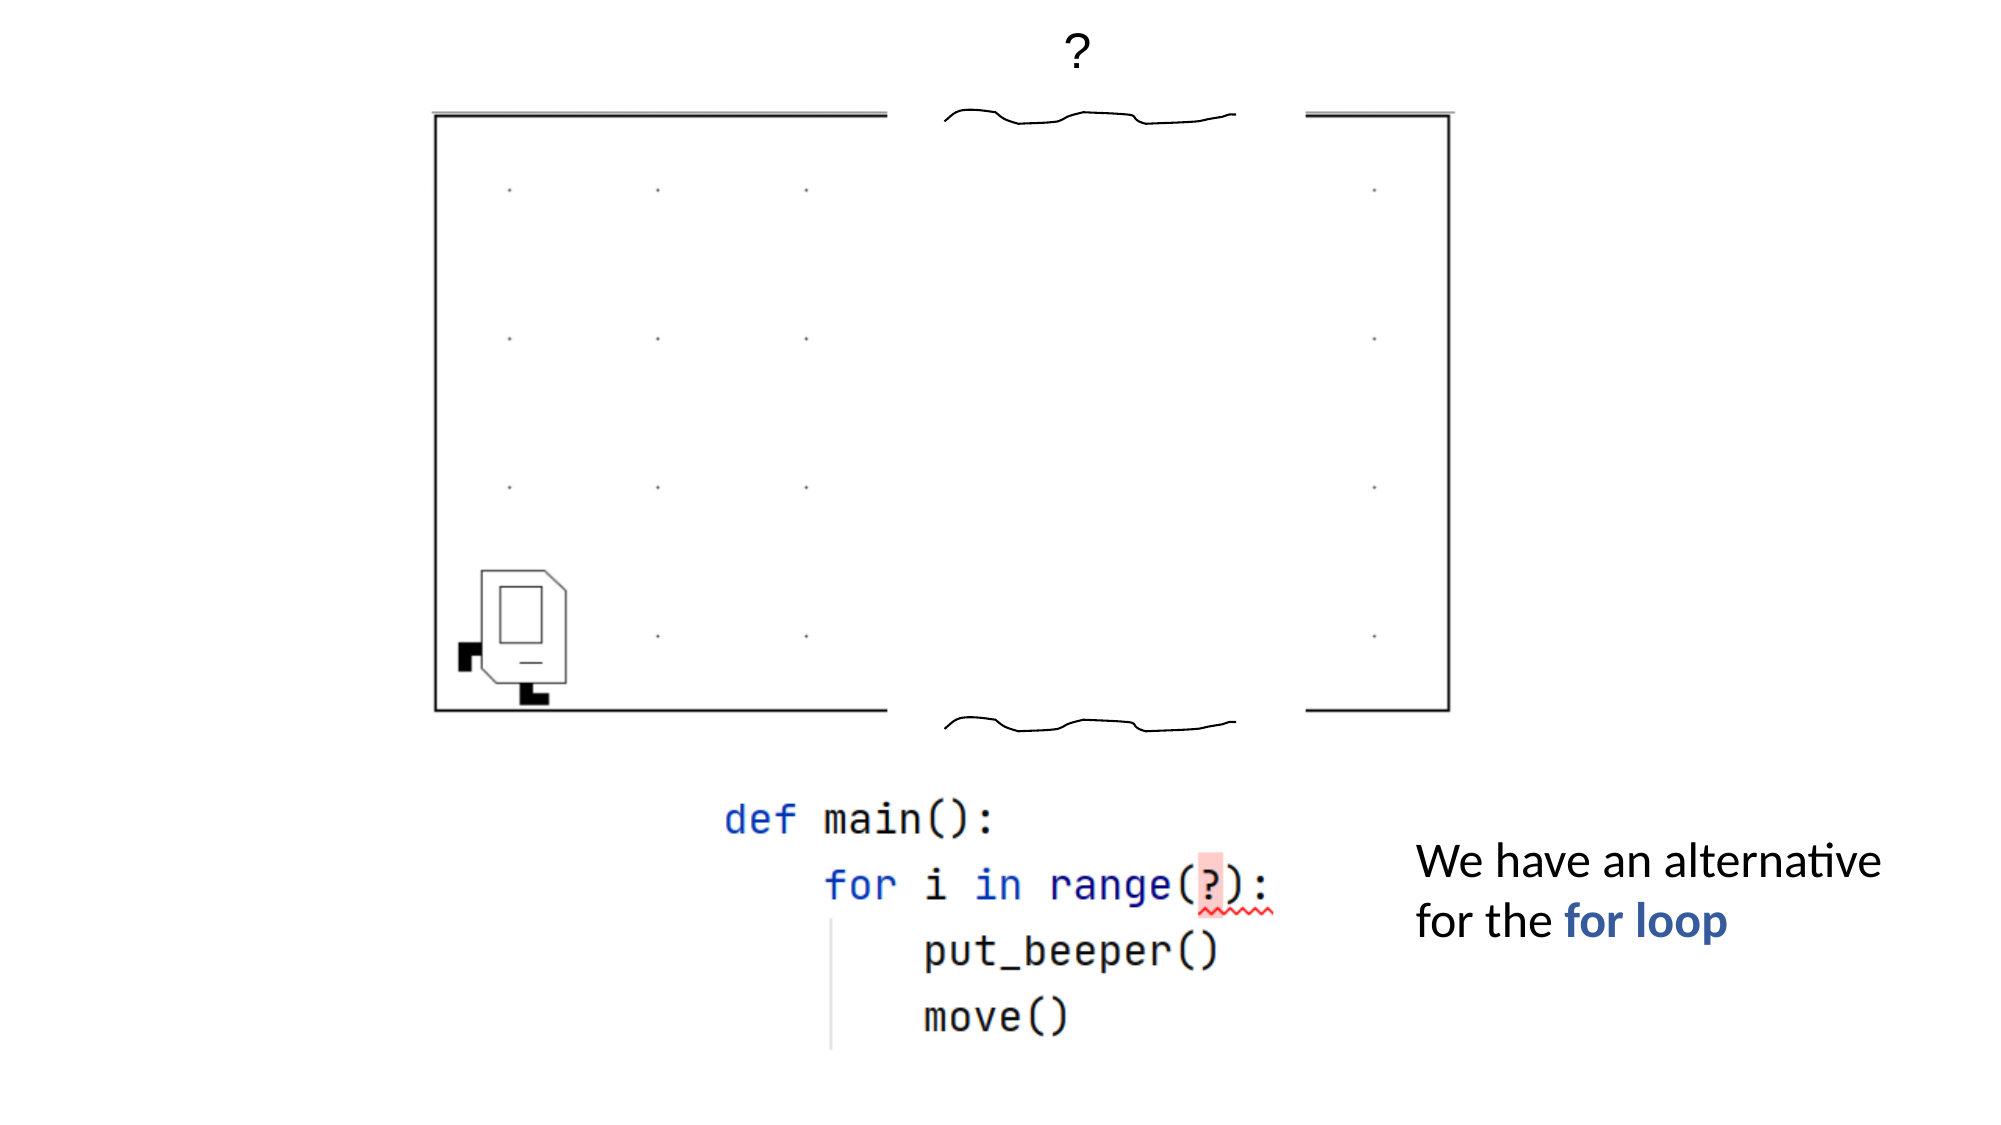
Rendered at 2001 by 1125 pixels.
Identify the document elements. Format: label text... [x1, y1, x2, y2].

text_box [944, 717, 1237, 732]
text_box We have an alternative for the for loop [1408, 820, 1928, 956]
text_box ? [1056, 10, 1095, 86]
picture [1305, 94, 1468, 735]
picture [389, 94, 888, 735]
picture [724, 793, 1276, 1055]
text_box [944, 109, 1237, 124]
